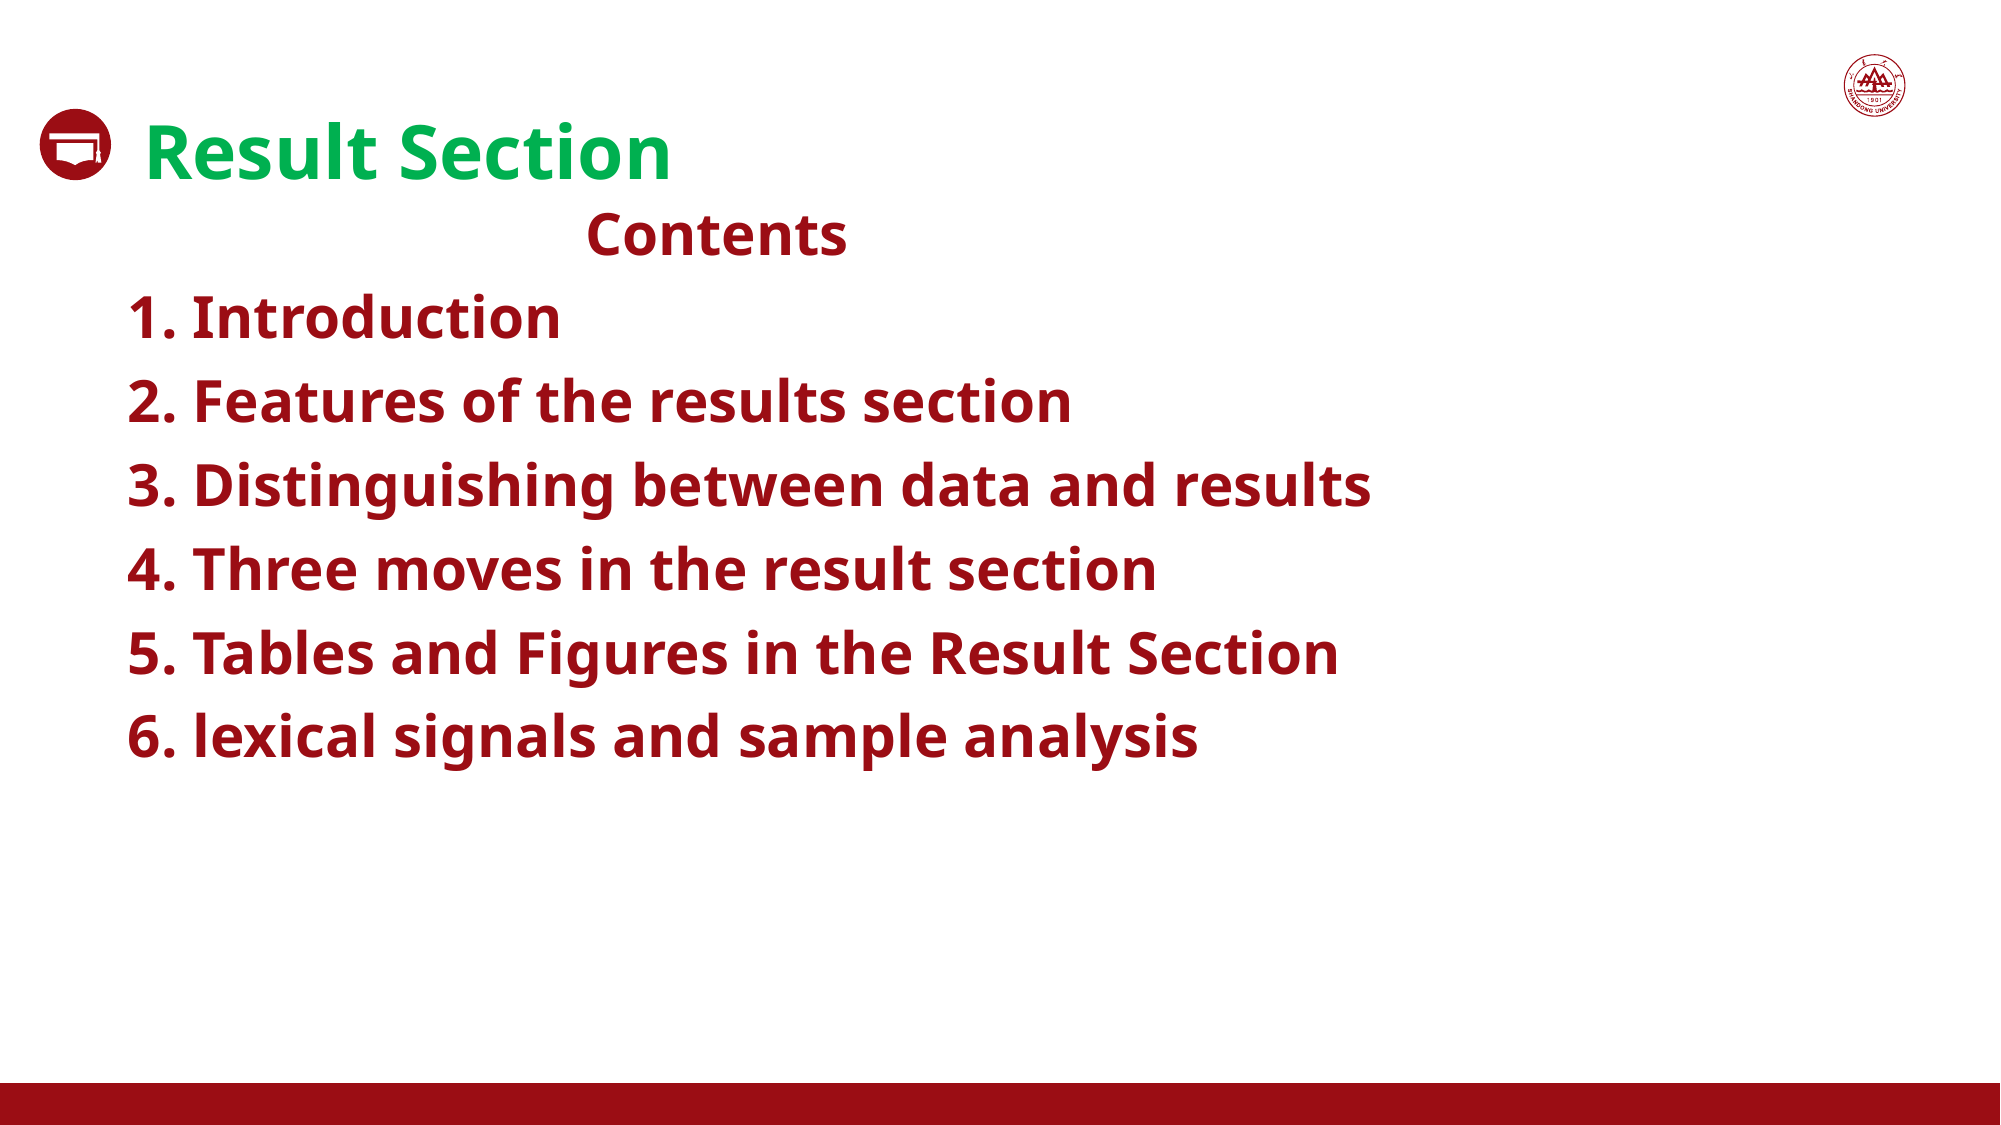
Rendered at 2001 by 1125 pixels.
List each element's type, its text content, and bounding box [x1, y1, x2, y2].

list Contents 1. Introduction 2. Features of the results section 3. Distinguishing between data and results 4. Three moves in the result section 5. Tables and Figures in the Result Section 6. lexical signals and sample analysis [113, 197, 1534, 1020]
list Result Section [113, 107, 1534, 181]
